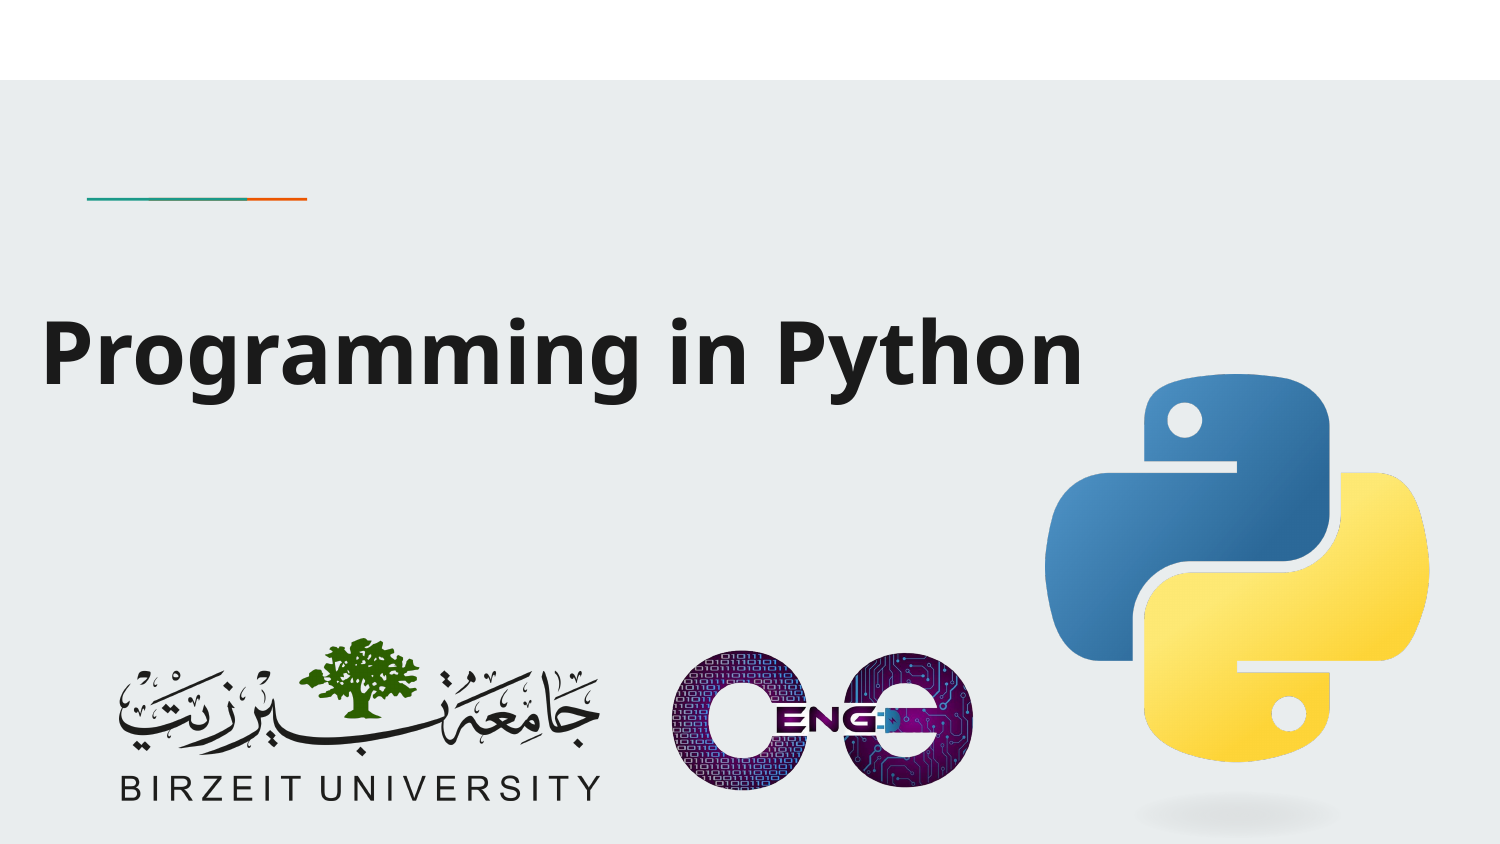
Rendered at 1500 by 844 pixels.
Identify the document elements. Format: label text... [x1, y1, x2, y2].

title Programming in Python [24, 276, 1286, 550]
picture [119, 637, 600, 801]
picture [655, 552, 990, 844]
picture [1045, 374, 1469, 839]
